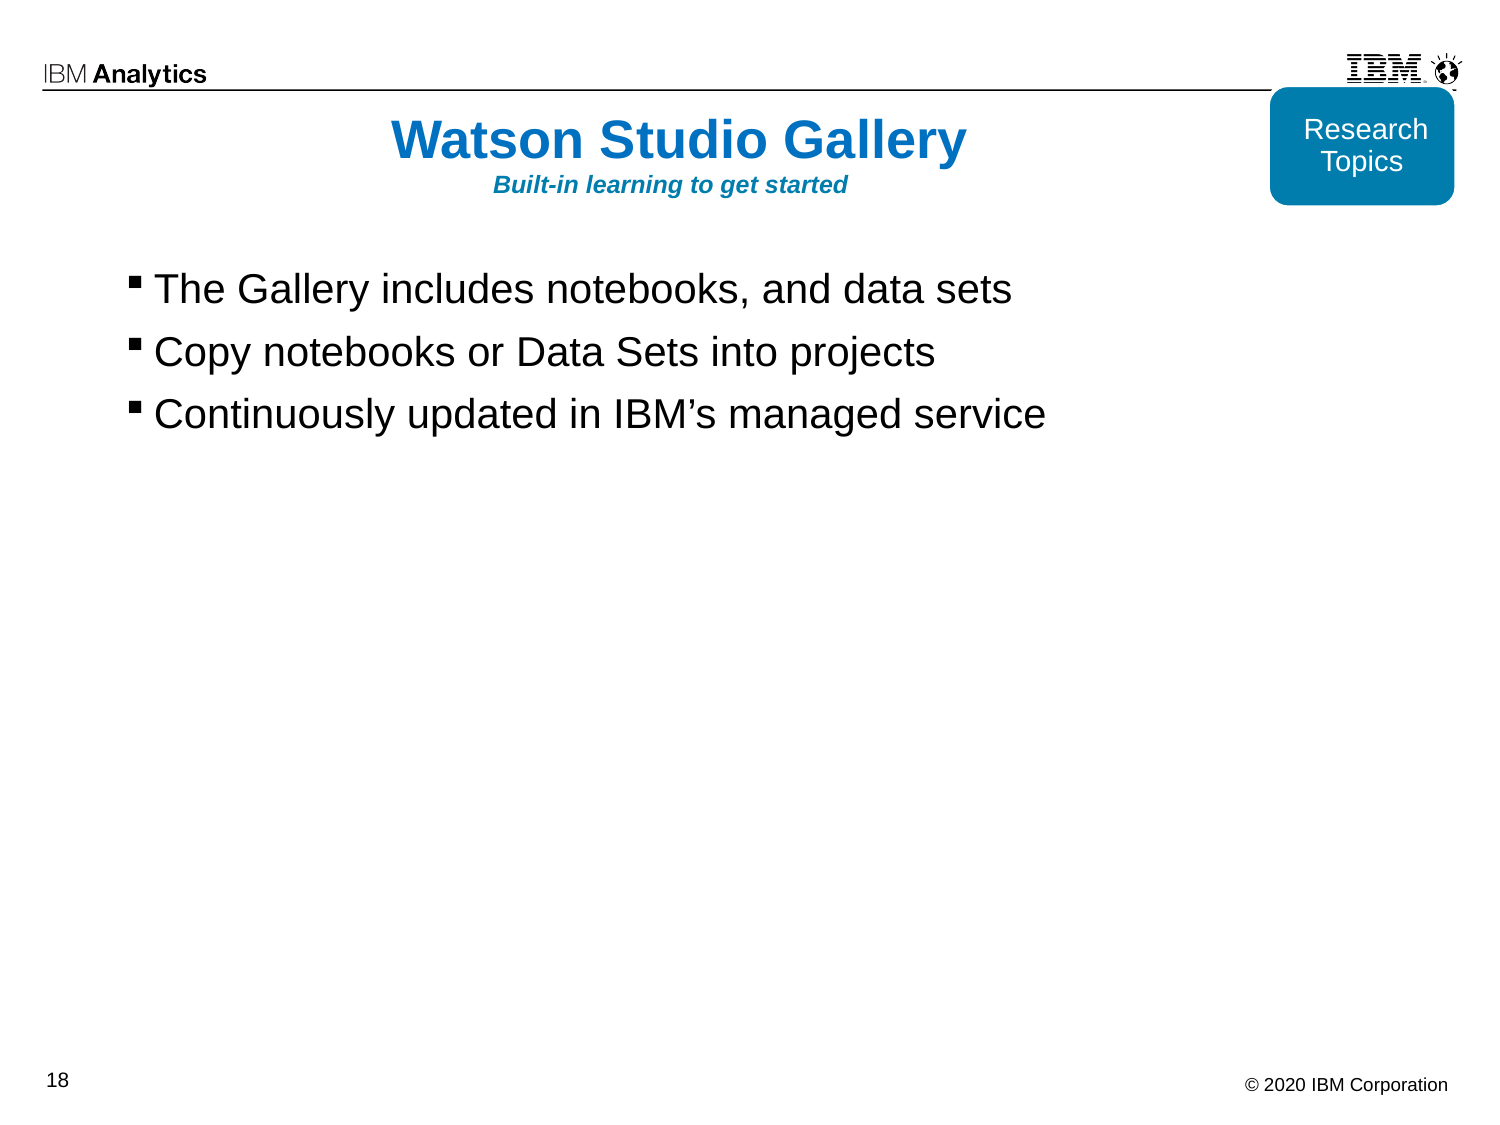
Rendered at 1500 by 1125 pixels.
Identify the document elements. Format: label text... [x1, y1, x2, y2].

picture [1336, 42, 1471, 94]
text_box Built-in learning to get started [478, 161, 872, 207]
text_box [1267, 84, 1457, 208]
text_box The Gallery includes notebooks, and data sets Copy notebooks or Data Sets into projects Continuously updated in IBM’s managed service [110, 254, 1337, 545]
title Watson Studio Gallery [21, 97, 1248, 180]
picture [26, 46, 225, 97]
